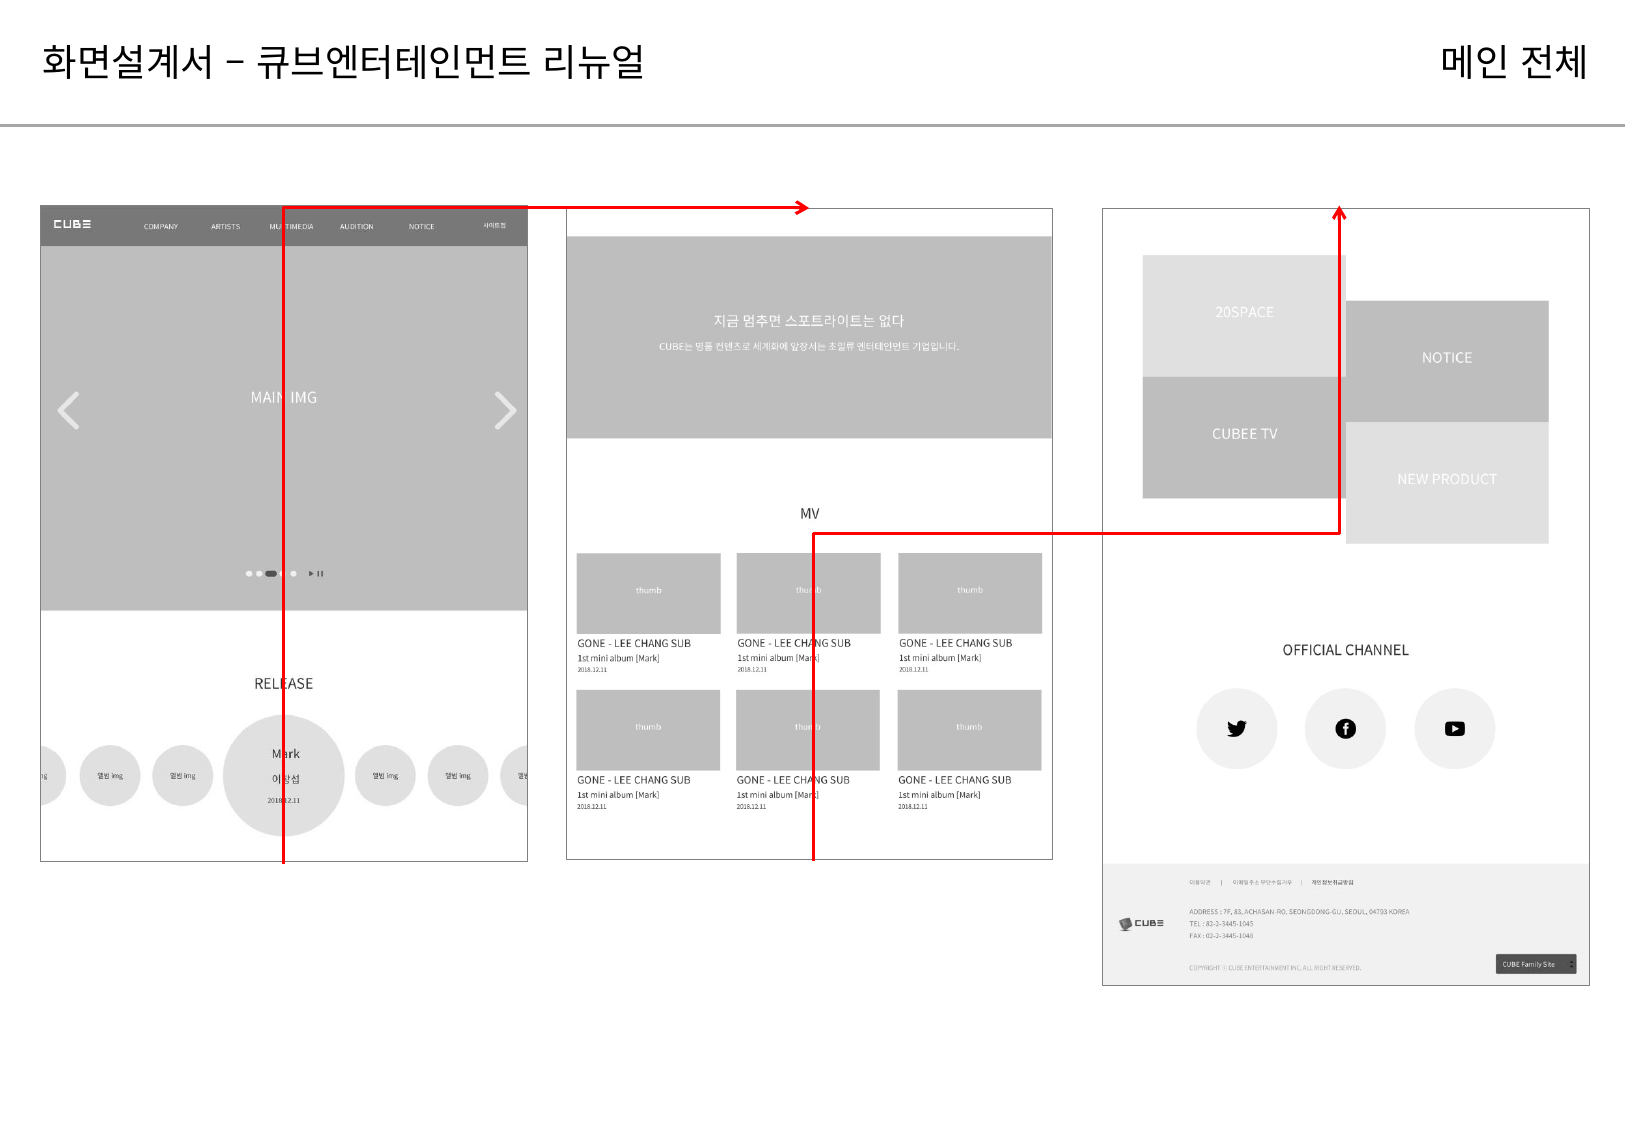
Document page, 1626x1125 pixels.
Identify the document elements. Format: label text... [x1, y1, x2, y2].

picture [1102, 207, 1590, 985]
picture [566, 207, 1052, 272]
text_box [218, 272, 745, 799]
text_box 메인 전체 [1298, 30, 1606, 93]
picture [40, 205, 528, 862]
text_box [748, 270, 1405, 797]
picture [566, 797, 1052, 859]
text_box 화면설계서 – 큐브엔터테인먼트 리뉴얼 [0, 30, 813, 93]
